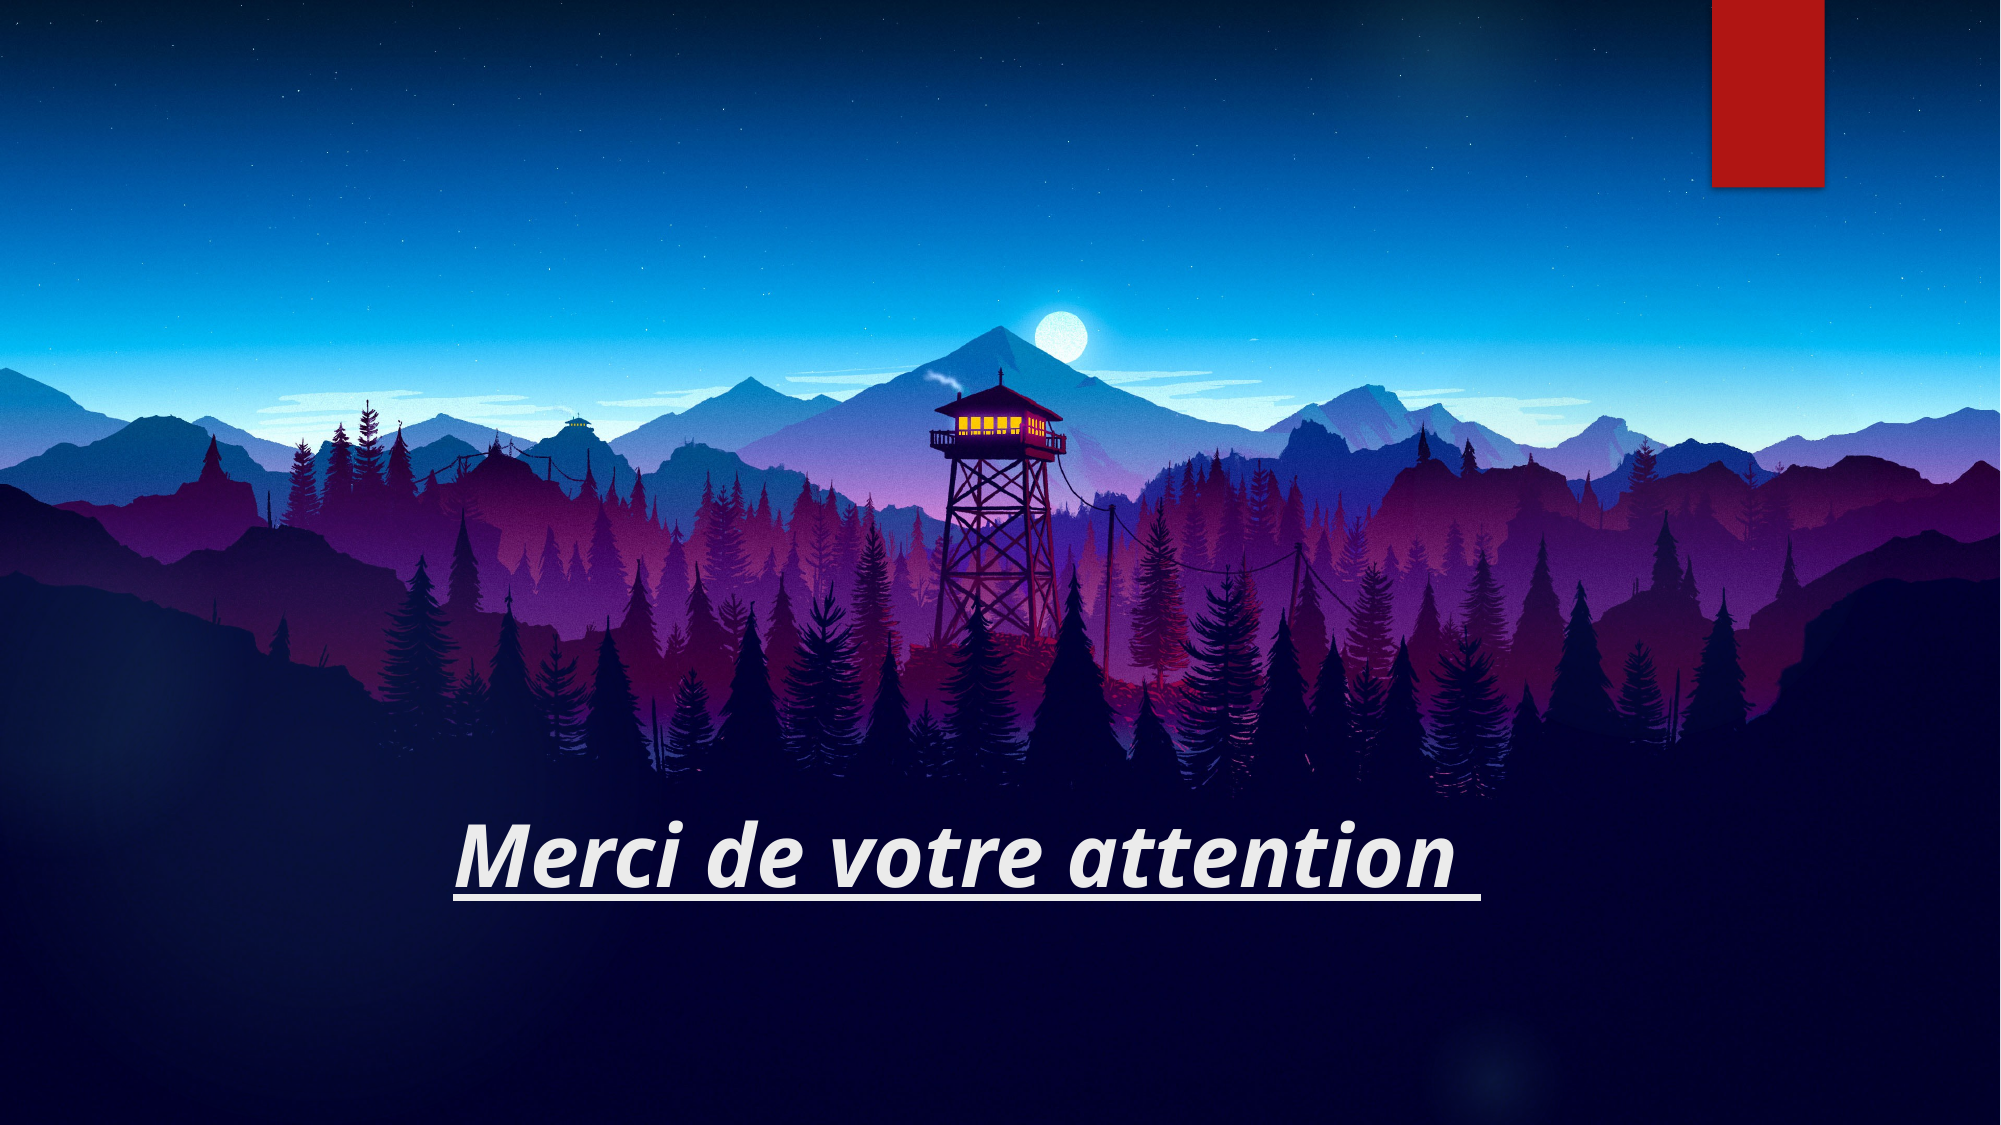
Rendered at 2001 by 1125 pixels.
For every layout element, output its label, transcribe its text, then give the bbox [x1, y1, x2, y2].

picture [0, 303, 2001, 1125]
picture [0, 0, 2001, 277]
title Merci de votre attention [438, 792, 1981, 1023]
